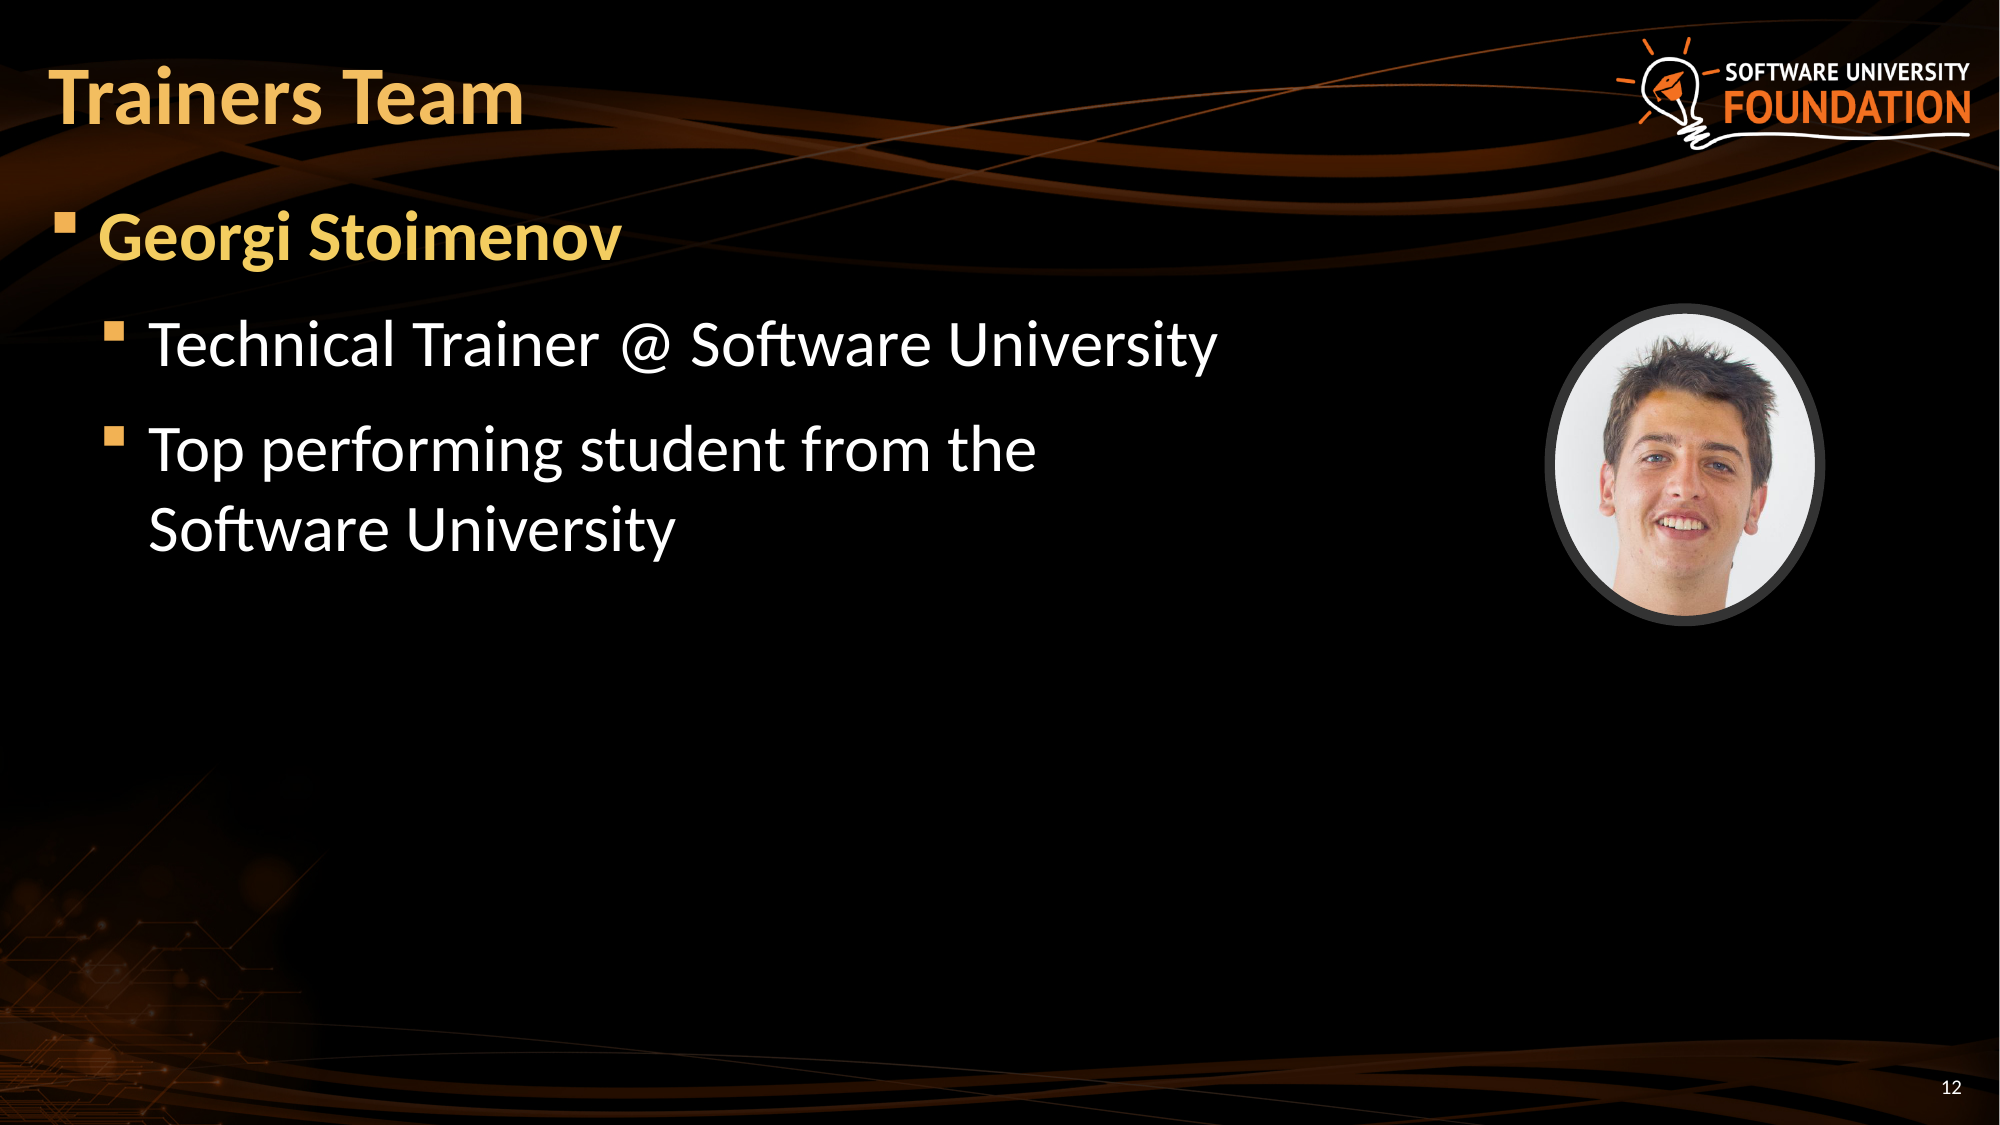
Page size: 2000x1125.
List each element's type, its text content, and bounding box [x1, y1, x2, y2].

list Georgi Stoimenov Technical Trainer @ Software University Top performing student from the Software University [31, 189, 1250, 1089]
slide_number 12 [1897, 1070, 1968, 1103]
title Trainers Team [30, 6, 1602, 189]
picture [0, 0, 2000, 1125]
